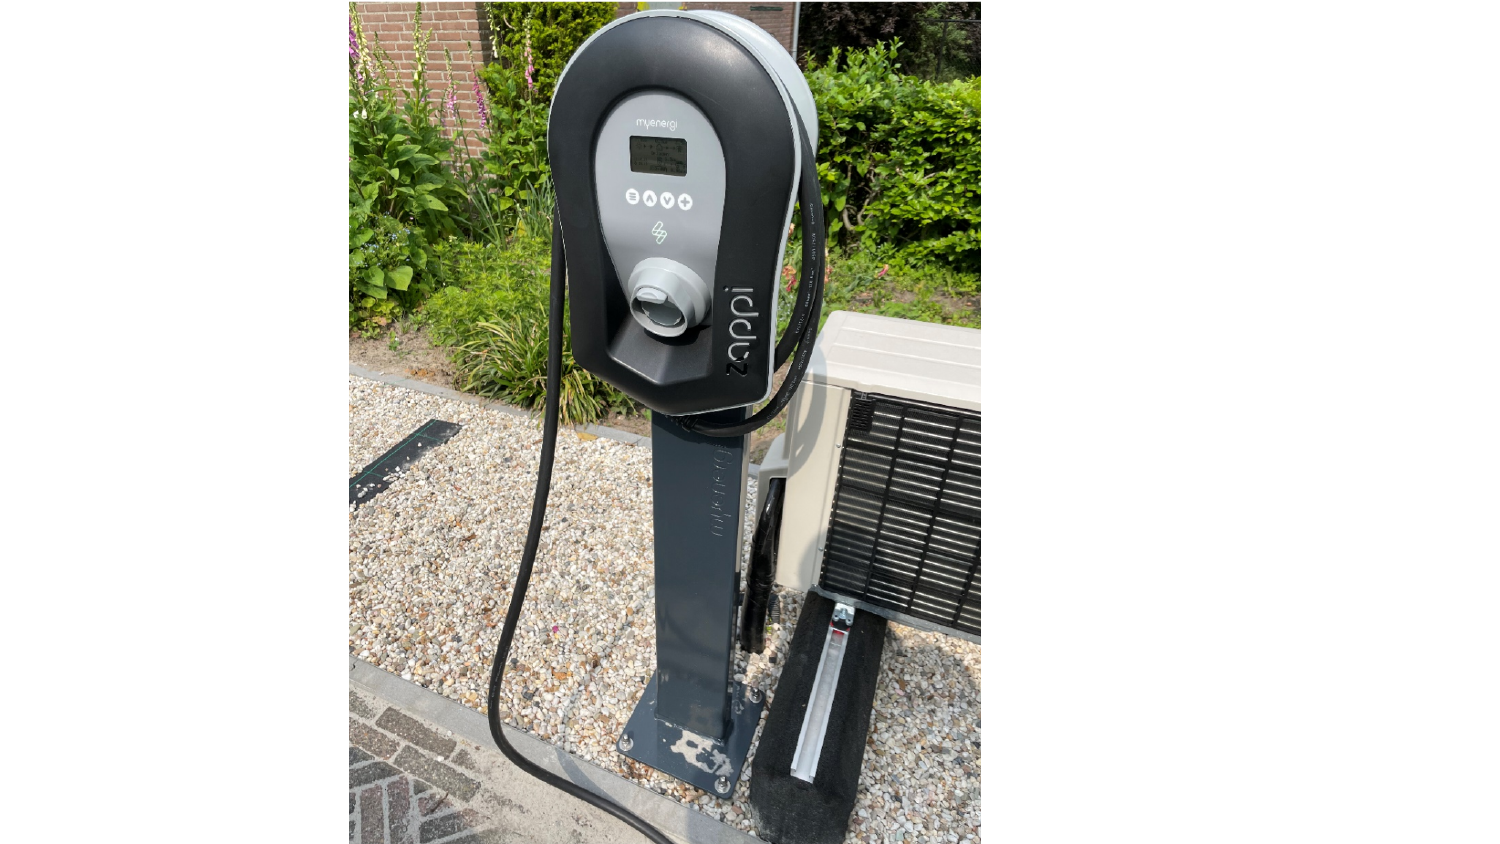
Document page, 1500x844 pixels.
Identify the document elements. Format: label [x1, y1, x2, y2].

list [242, 106, 1086, 739]
picture [349, 3, 981, 106]
picture [349, 739, 981, 843]
